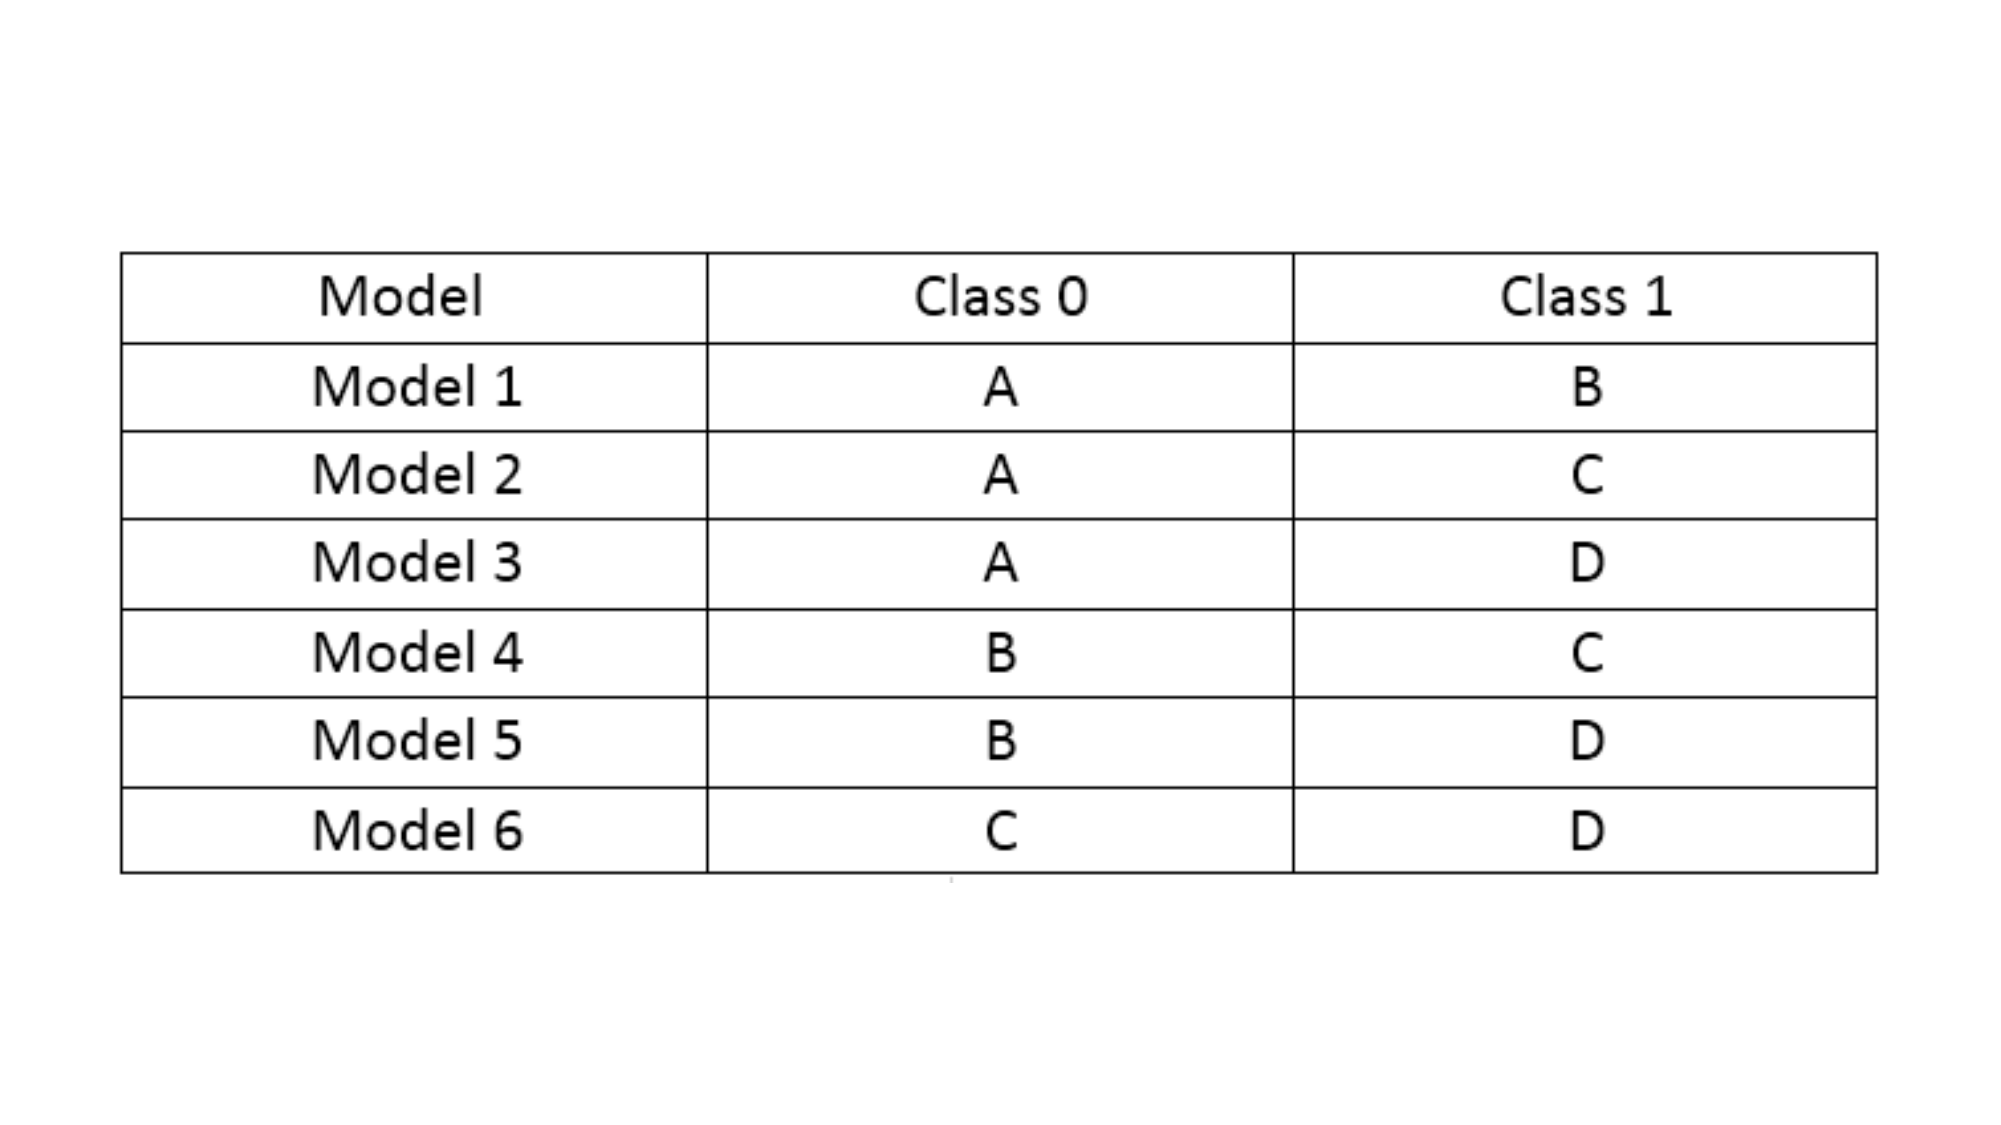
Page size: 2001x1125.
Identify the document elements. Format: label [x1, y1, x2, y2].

picture [104, 242, 1895, 883]
